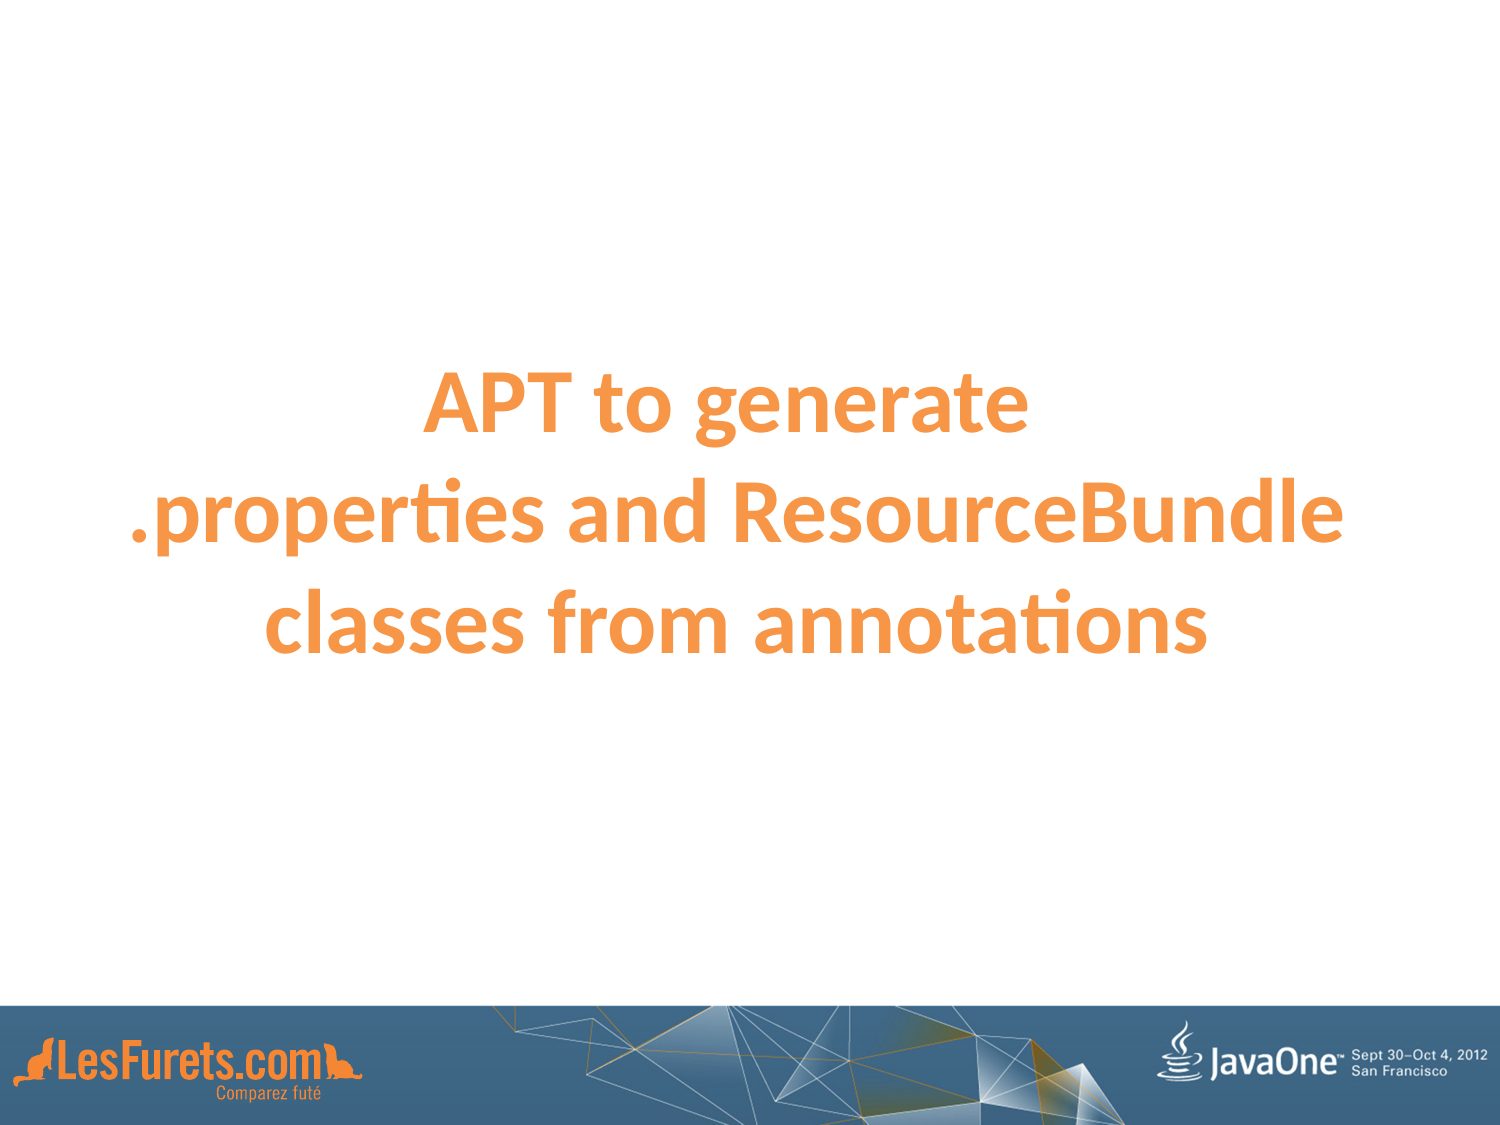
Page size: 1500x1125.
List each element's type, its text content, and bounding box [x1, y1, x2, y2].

title APT to generate .properties and ResourceBundle classes from annotations [62, 62, 1413, 950]
picture [0, 0, 1500, 1125]
